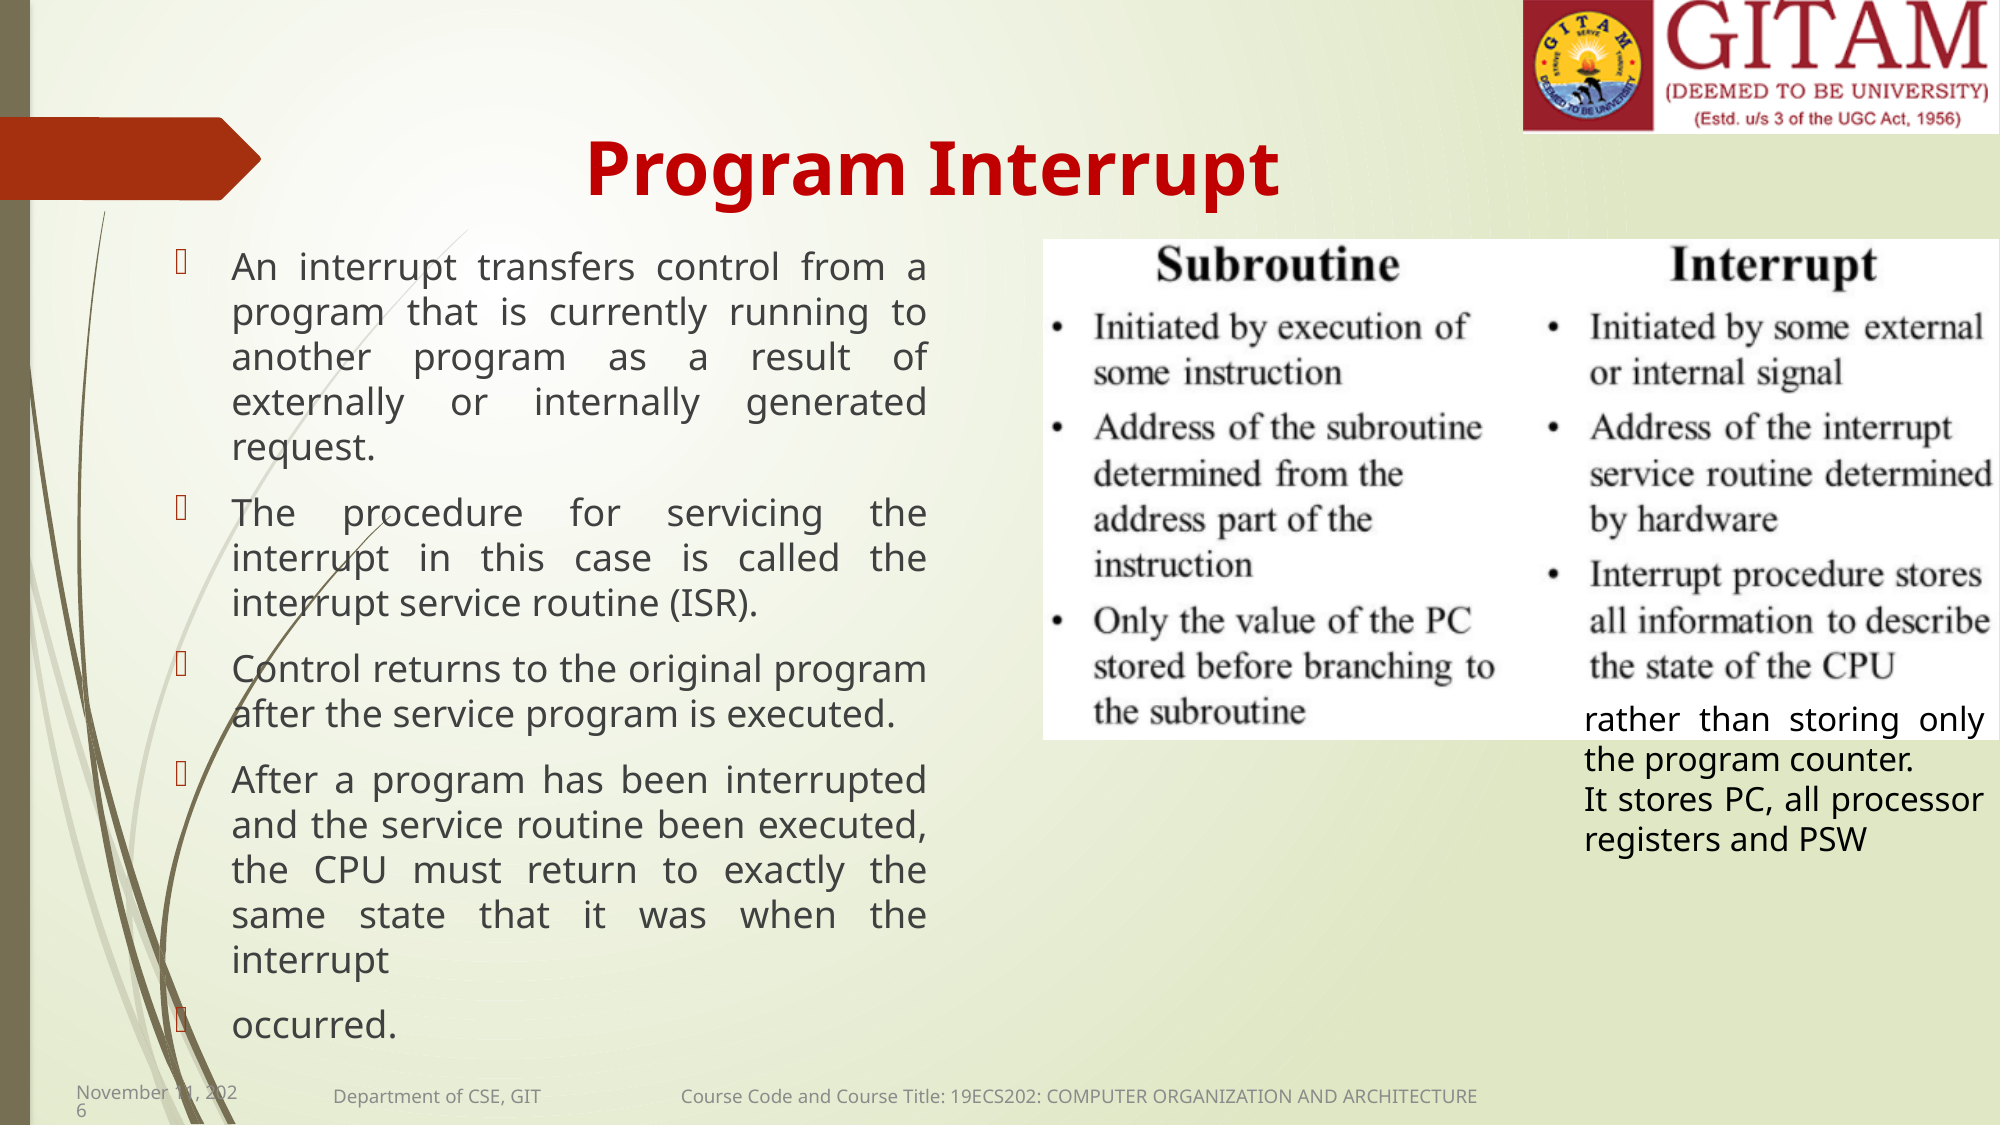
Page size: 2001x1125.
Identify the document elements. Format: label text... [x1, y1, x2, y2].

title Program Interrupt [202, 112, 1664, 323]
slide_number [61, 1063, 259, 1123]
picture [1043, 239, 1999, 741]
footer Department of CSE, GIT Course Code and Course Title: 19ECS202: COMPUTER ORGANIZATION AND ARCHITECTURE [318, 1067, 1548, 1125]
picture [1523, 0, 1999, 134]
list An interrupt transfers control from a program that is currently running to another program as a result of externally or internally generated request. The procedure for servicing the interrupt in this case is called the interrupt service routine (ISR). Control returns to the original program after the service program is executed. After a program has been interrupted and the service routine been executed, the CPU must return to exactly the same state that it was when the interrupt occurred. [159, 235, 944, 1068]
text_box rather than storing only the program counter. It stores PC, all processor registers and PSW [1569, 747, 2000, 865]
